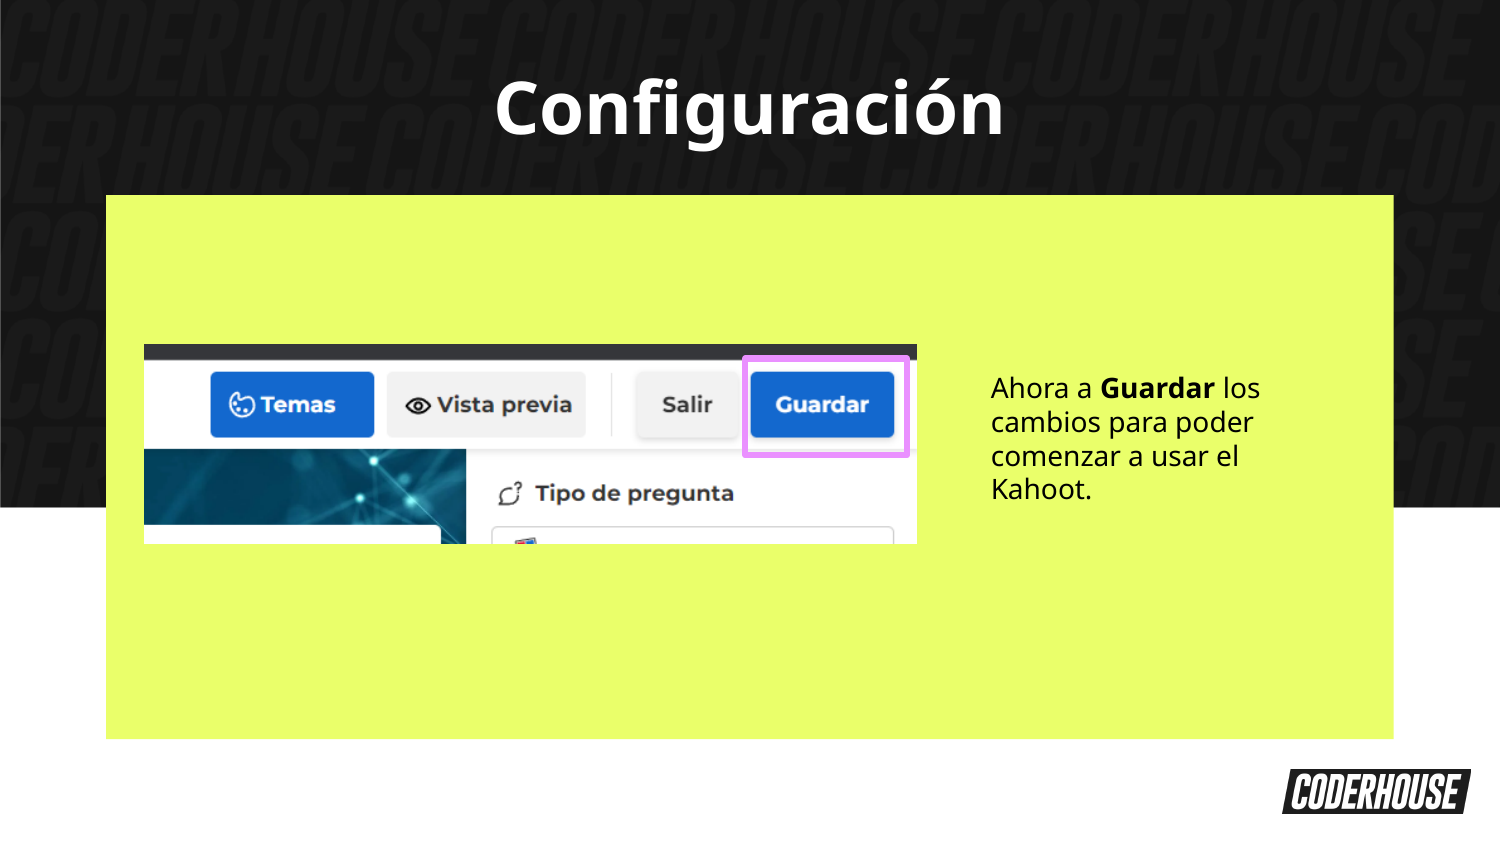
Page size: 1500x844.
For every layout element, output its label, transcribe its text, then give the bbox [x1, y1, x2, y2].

picture [0, 0, 1500, 844]
text_box [106, 195, 1394, 740]
text_box Configuración [239, 56, 1261, 166]
text_box Ahora a Guardar los cambios para poder comenzar a usar el Kahoot. [975, 355, 1332, 555]
